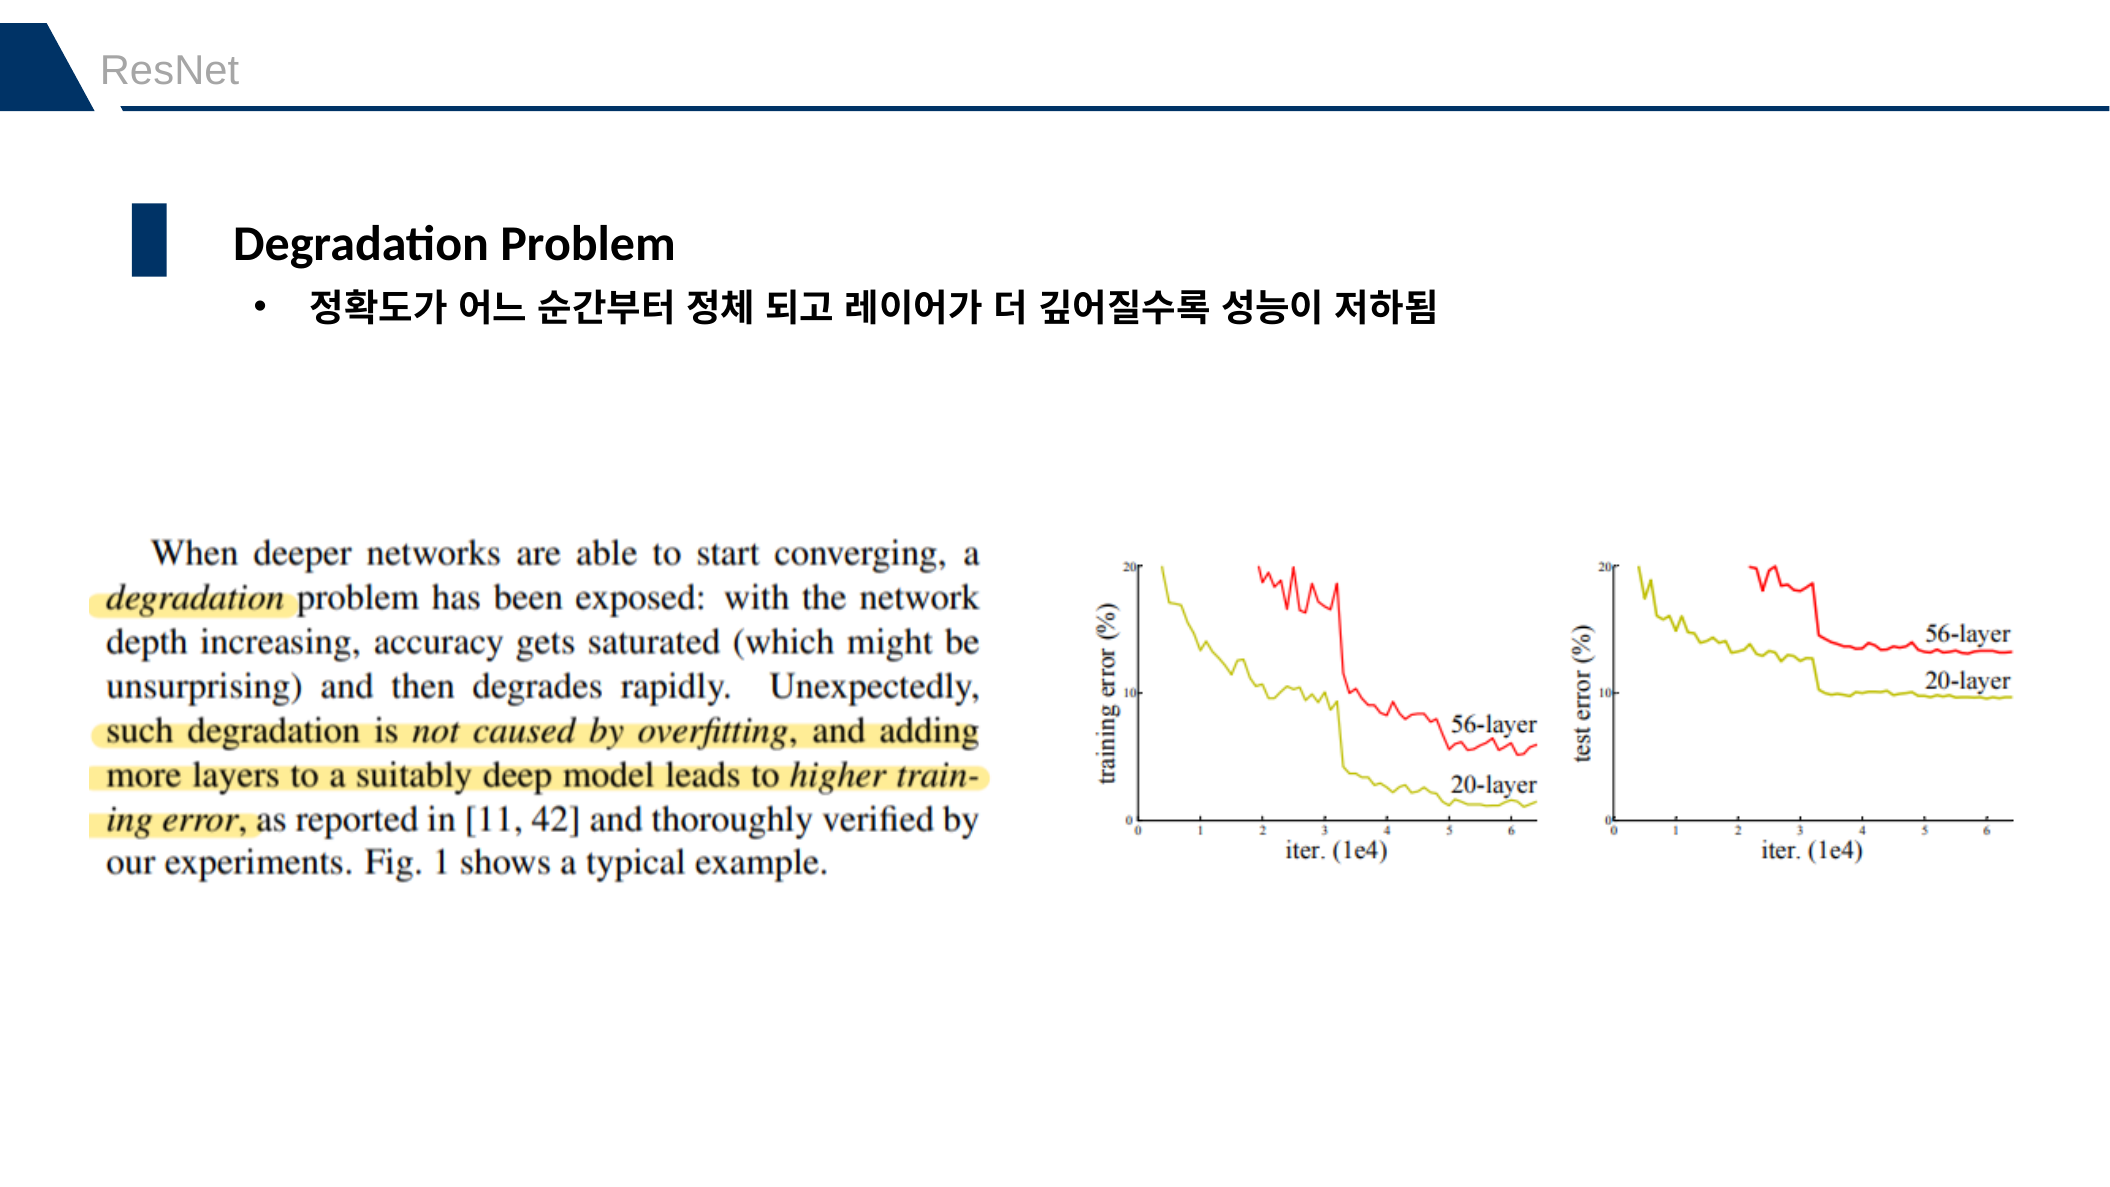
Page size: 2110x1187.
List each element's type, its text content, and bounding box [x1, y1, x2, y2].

text_box ResNet [99, 42, 603, 93]
picture [89, 534, 1009, 889]
text_box Degradation Problem [218, 203, 692, 279]
text_box 정확도가 어느 순간부터 정체 되고 레이어가 더 깊어질수록 성능이 저하됨 [238, 276, 2000, 336]
text_box [0, 22, 97, 113]
text_box [131, 202, 168, 278]
picture [1066, 528, 2049, 872]
text_box [118, 104, 2110, 113]
